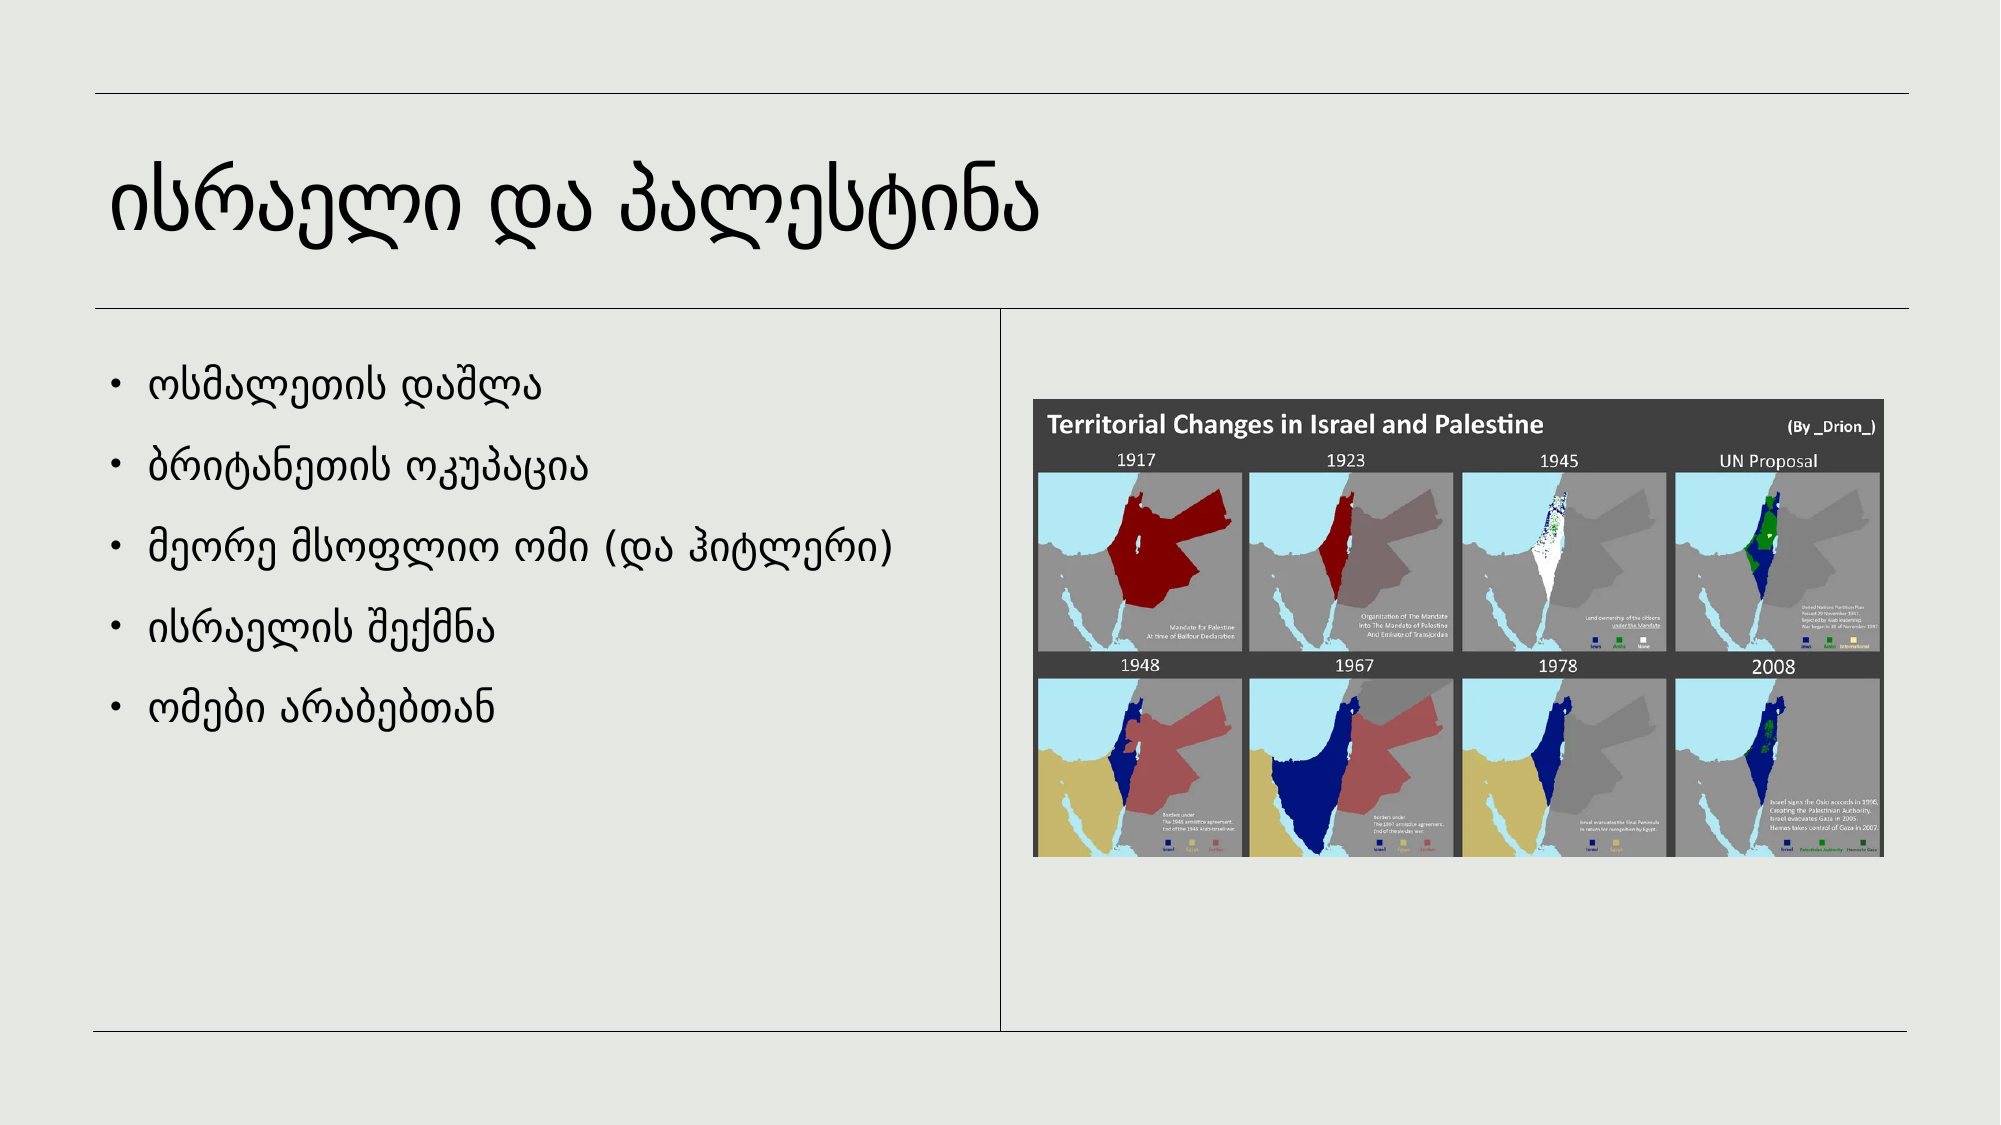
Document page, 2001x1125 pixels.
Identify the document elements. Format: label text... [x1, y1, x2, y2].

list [1033, 399, 1884, 857]
title ისრაელი და პალესტინა [93, 116, 1907, 290]
list ოსმალეთის დაშლა ბრიტანეთის ოკუპაცია მეორე მსოფლიო ომი (და ჰიტლერი) ისრაელის შექმნა ომები არაბებთან [95, 340, 946, 1014]
